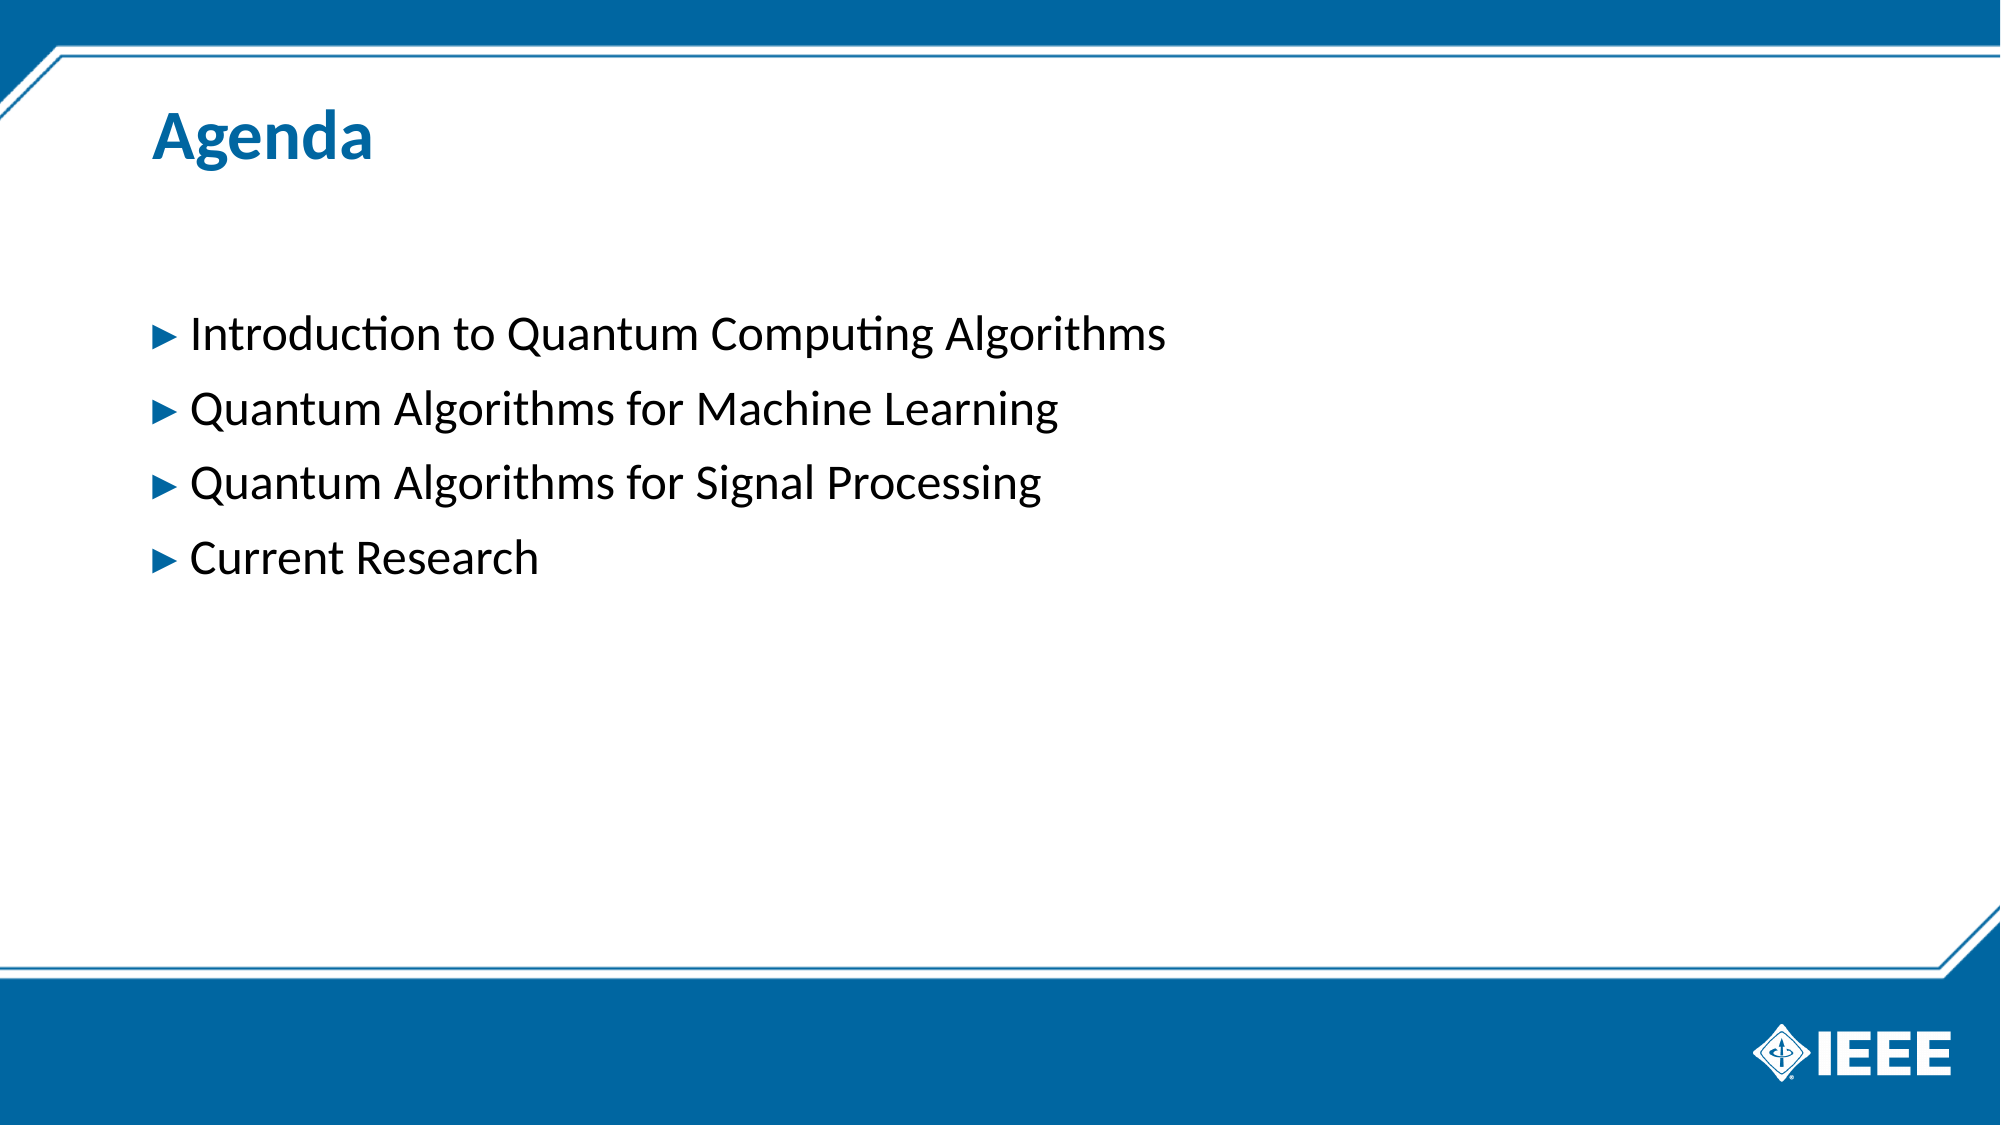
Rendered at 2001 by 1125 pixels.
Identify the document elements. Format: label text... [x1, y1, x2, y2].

picture [0, 876, 2000, 1125]
list Introduction to Quantum Computing Algorithms Quantum Algorithms for Machine Learning Quantum Algorithms for Signal Processing Current Research [137, 299, 1863, 947]
picture [0, 0, 2000, 148]
title Agenda [137, 91, 1863, 182]
